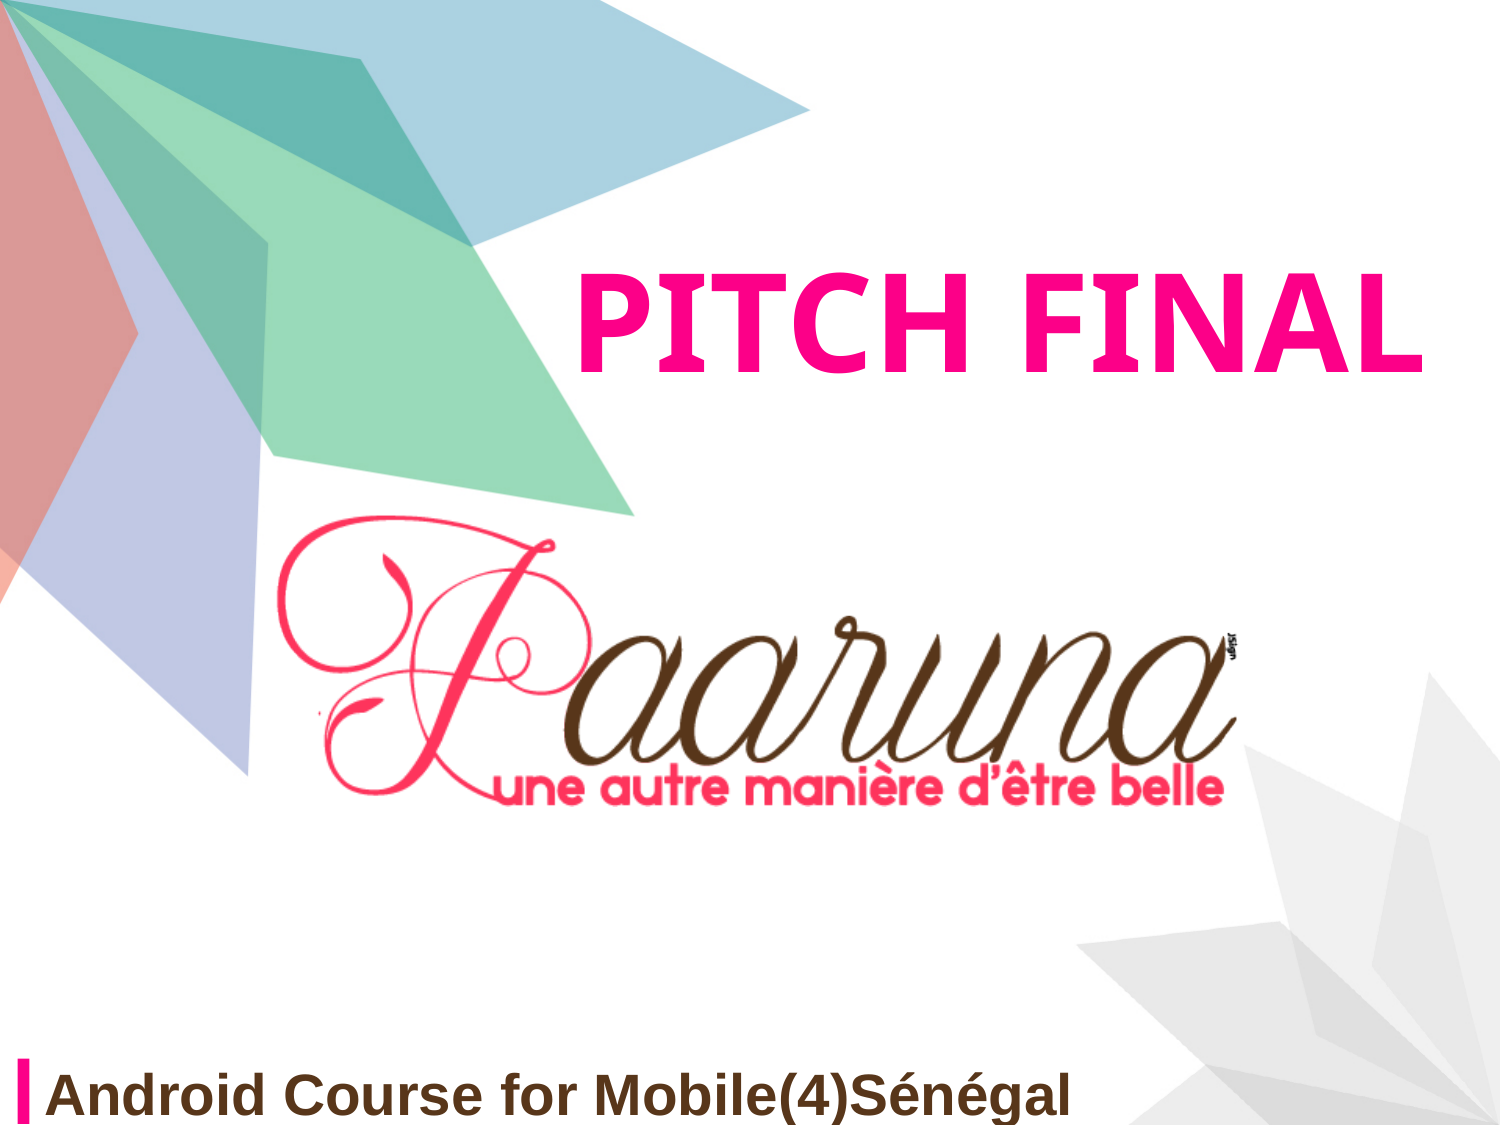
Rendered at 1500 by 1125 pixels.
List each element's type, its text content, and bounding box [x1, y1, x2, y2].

text_box PITCH FINAL [555, 227, 1474, 407]
text_box [16, 1057, 29, 1125]
text_box Android Course for Mobile(4)Sénégal [29, 1049, 1140, 1125]
picture [0, 0, 1500, 1125]
